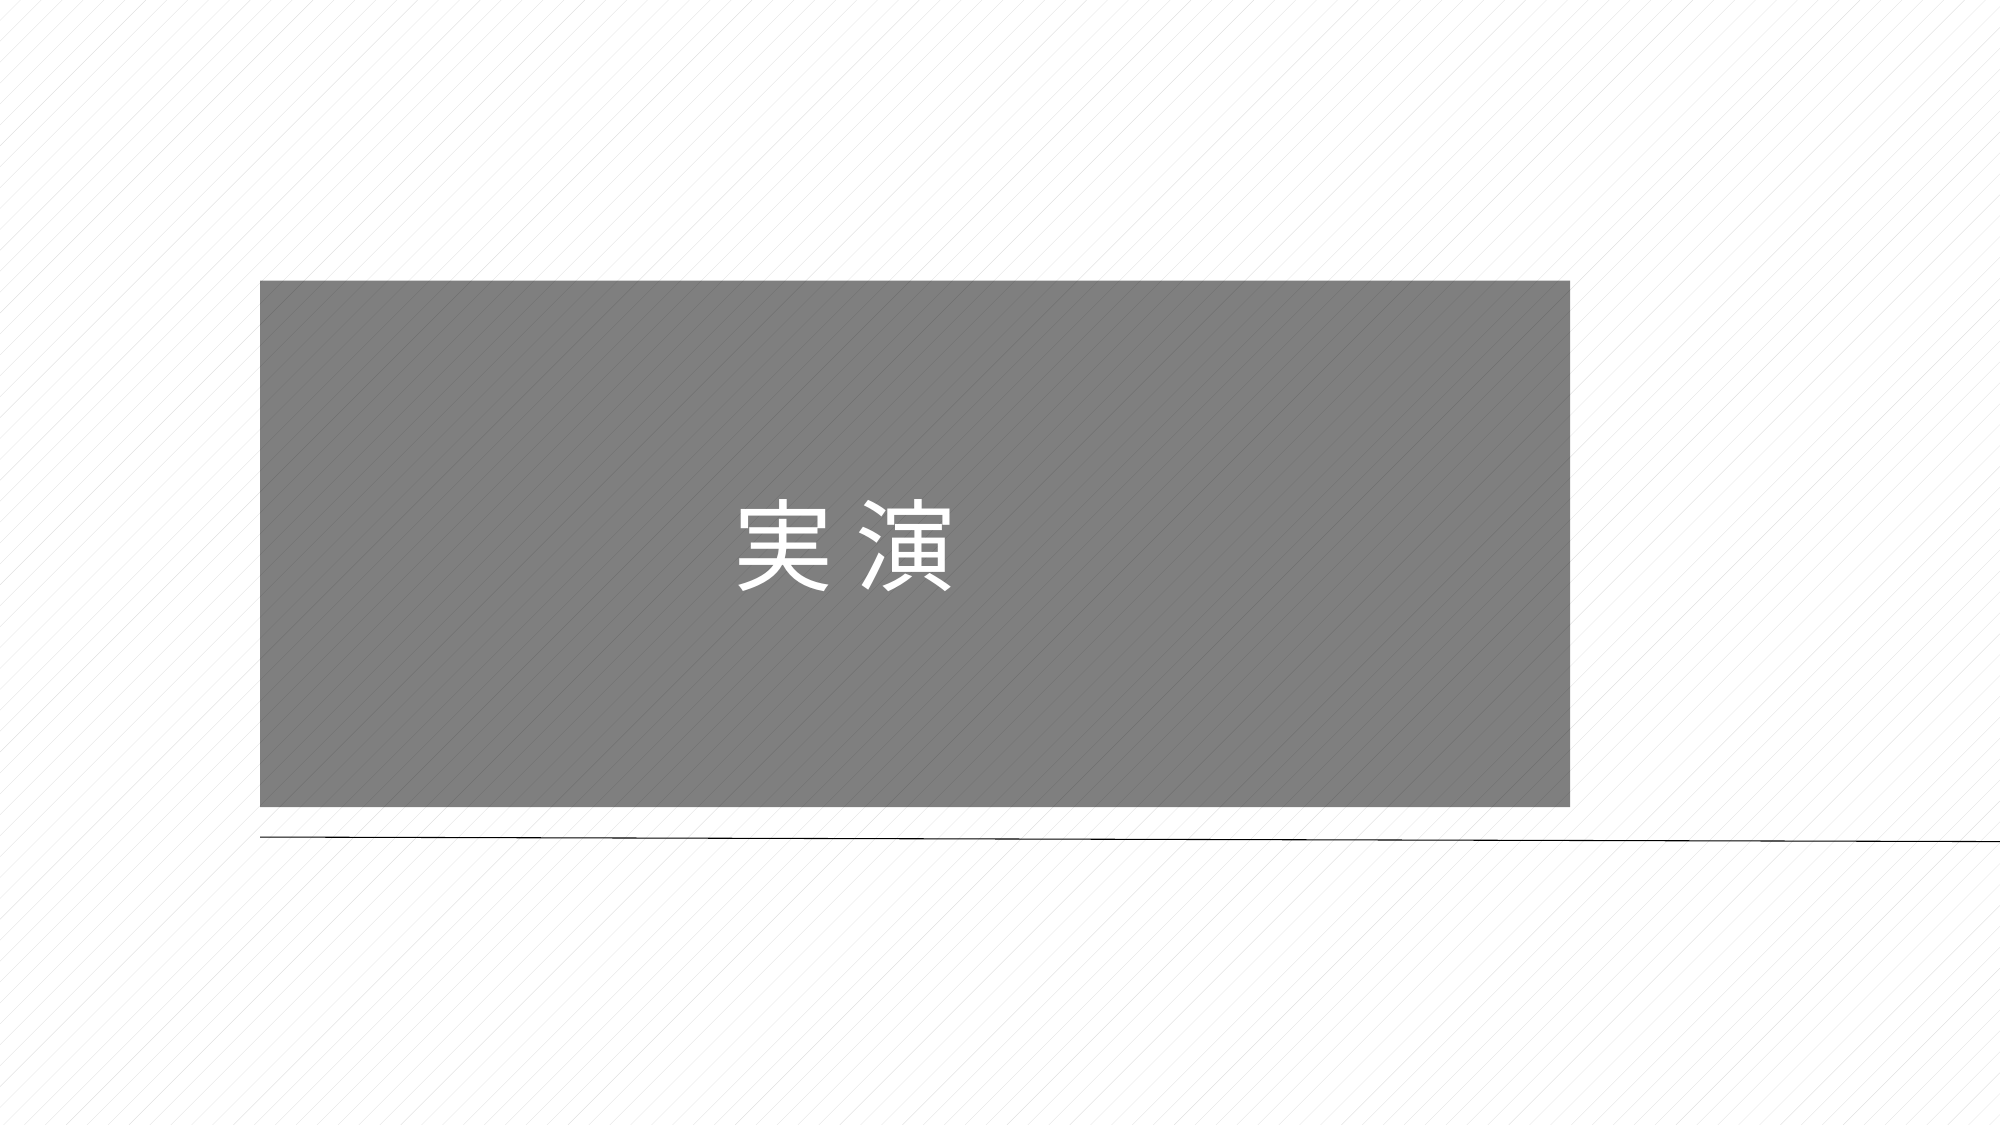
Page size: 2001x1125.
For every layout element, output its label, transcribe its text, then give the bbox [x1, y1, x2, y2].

text_box [260, 280, 1571, 808]
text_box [259, 837, 2000, 842]
text_box 実 演 [718, 475, 1112, 611]
